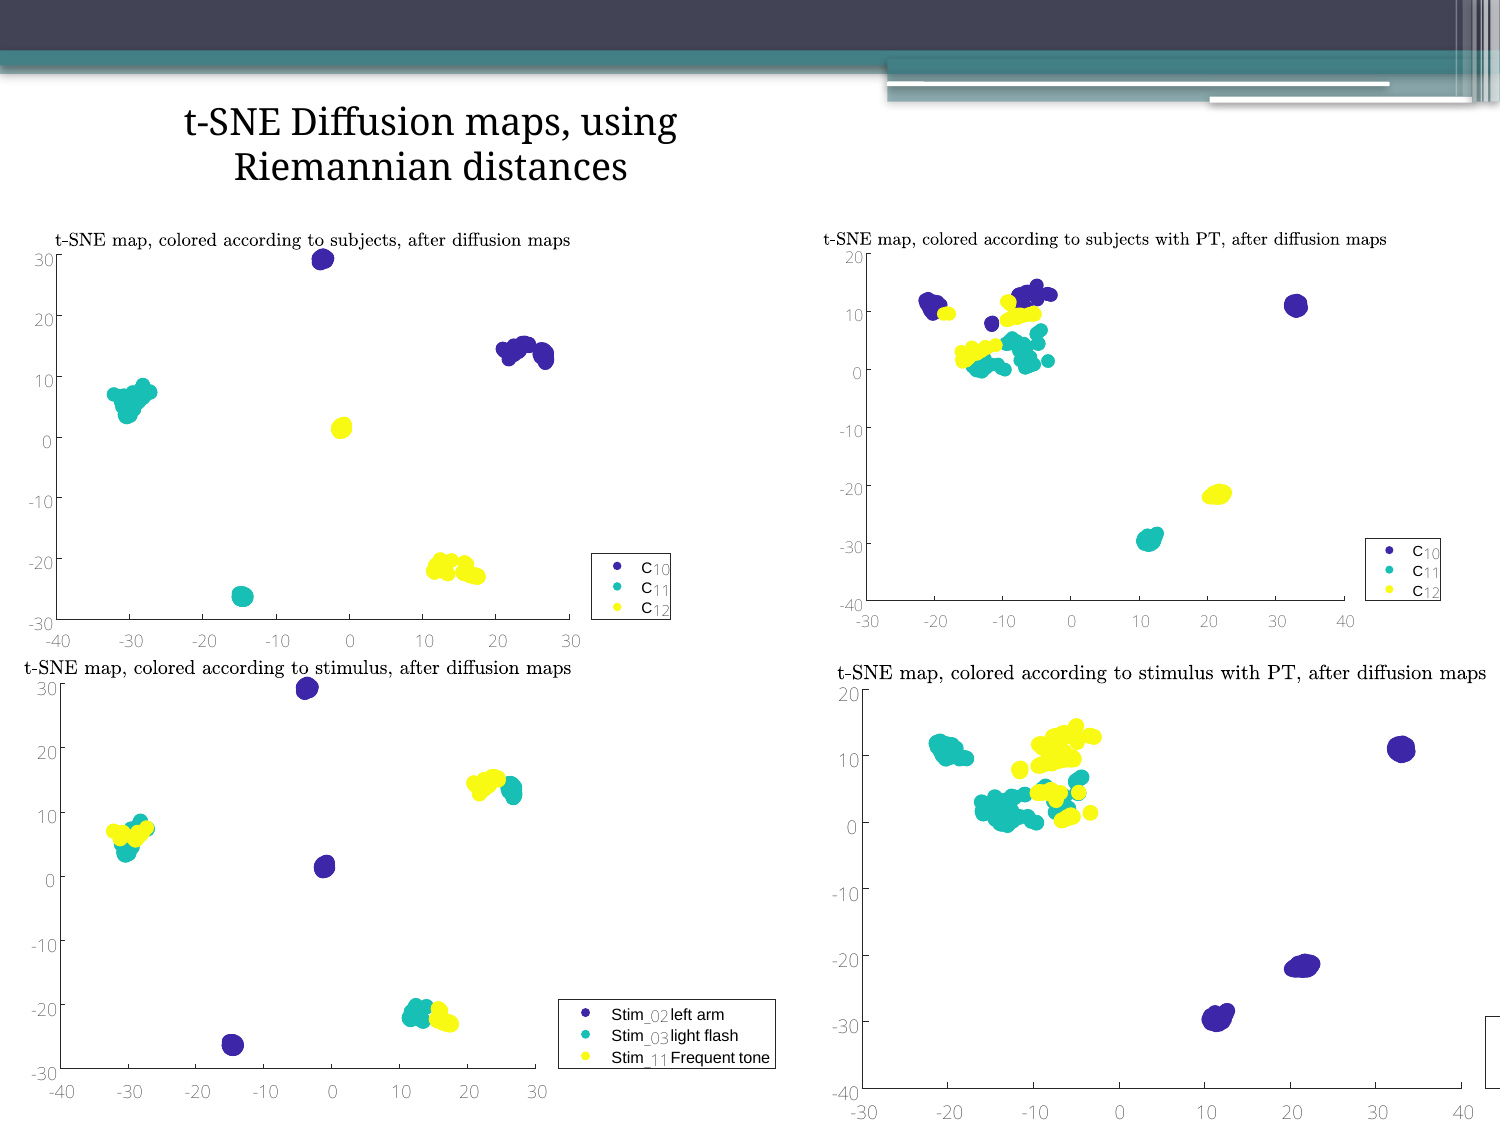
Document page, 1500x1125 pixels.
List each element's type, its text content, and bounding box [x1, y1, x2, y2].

text_box t-SNE Diffusion maps, using Riemannian distances [159, 90, 703, 196]
picture [0, 221, 1500, 1125]
